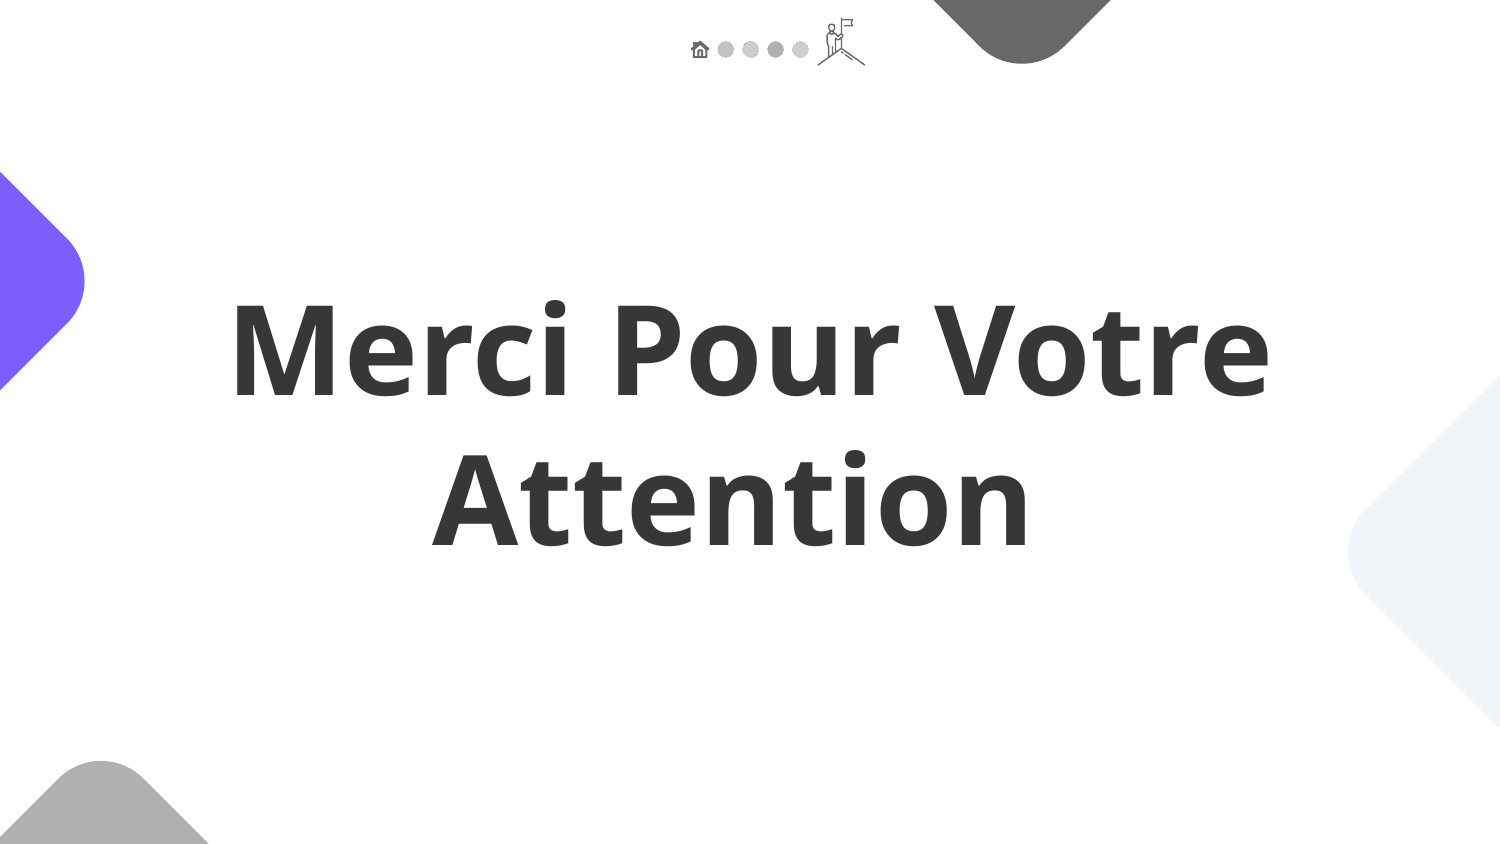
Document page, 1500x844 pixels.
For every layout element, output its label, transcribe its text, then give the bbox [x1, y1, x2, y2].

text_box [817, 17, 866, 66]
text_box [691, 41, 709, 58]
text_box Merci Pour Votre Attention [92, 262, 1408, 578]
text_box [717, 41, 734, 58]
text_box [792, 41, 809, 58]
text_box [742, 41, 759, 58]
text_box [767, 41, 784, 58]
